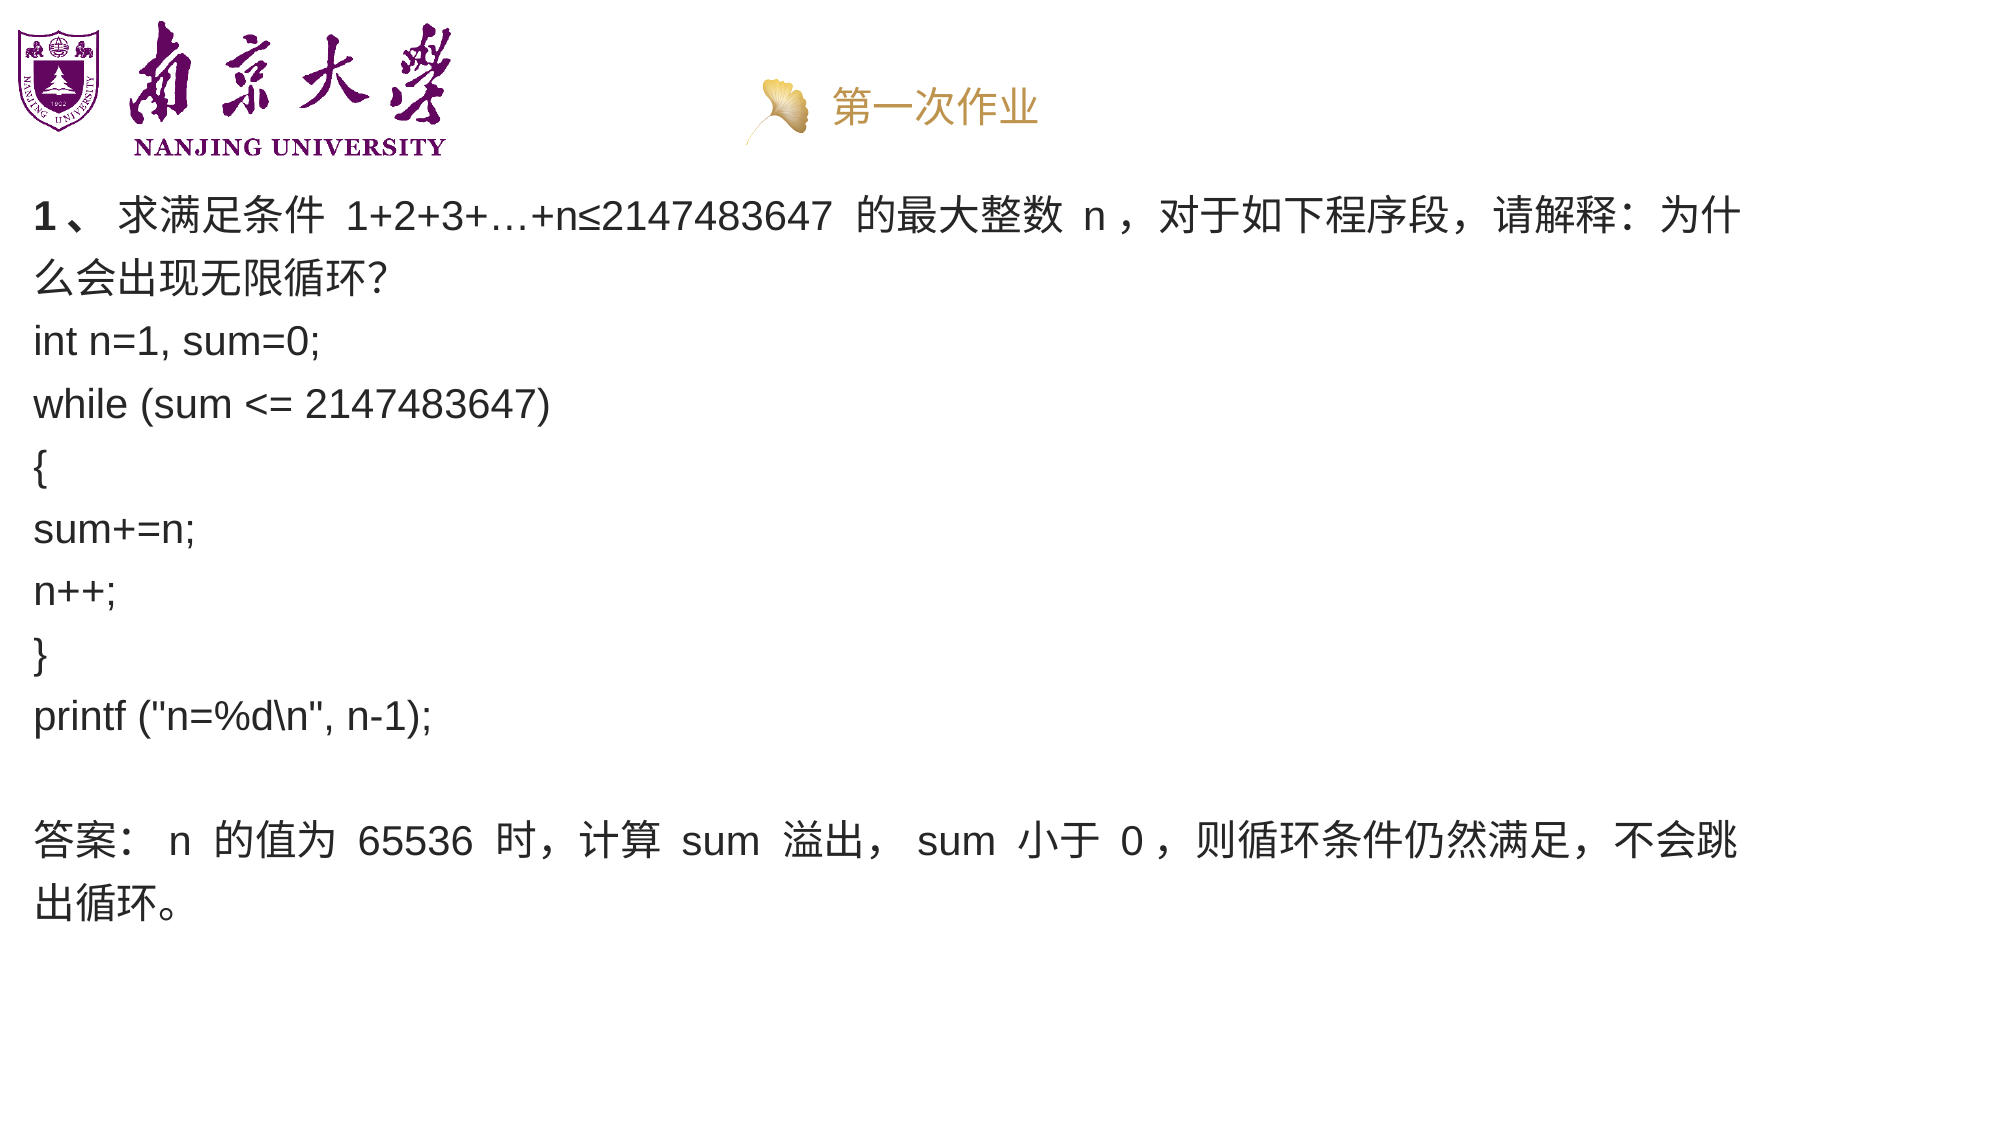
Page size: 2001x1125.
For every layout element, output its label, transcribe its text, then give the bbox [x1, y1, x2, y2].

text_box 第一次作业 [816, 73, 1226, 139]
picture [731, 64, 830, 169]
picture [18, 21, 451, 160]
text_box 1、 求满足条件 1+2+3+…+n≤2147483647 的最大整数 n，对于如下程序段，请解释：为什 么会出现无限循环？ int n=1, sum=0; while (sum <= 2147483647) { sum+=n; n++; } printf ("n=%d\n", n-1); 答案：n 的值为 65536 时，计算 sum 溢出，sum 小于 0，则循环条件仍然满足，不会跳 出循环。 [18, 169, 1985, 788]
